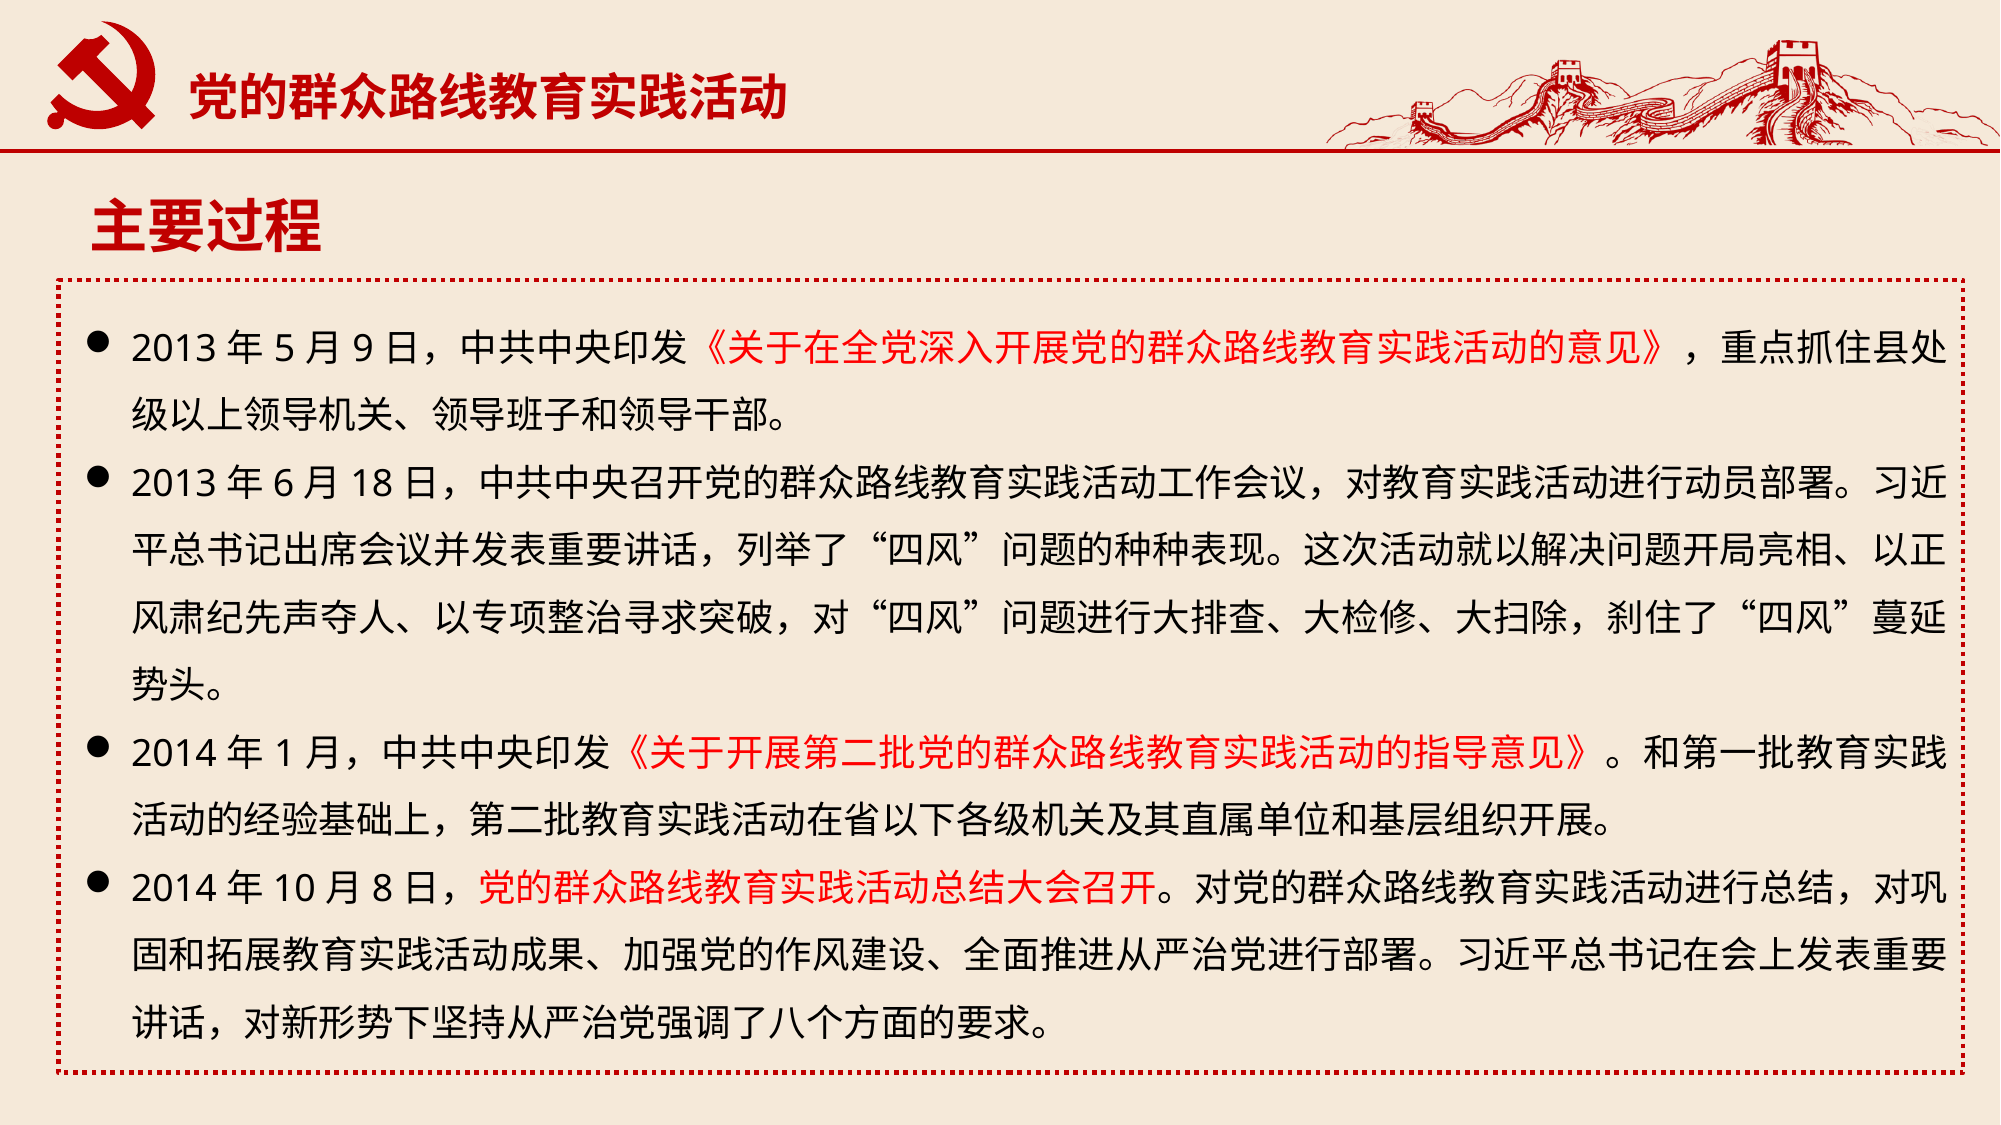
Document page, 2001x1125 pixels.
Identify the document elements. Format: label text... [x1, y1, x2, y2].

picture [1326, 40, 2000, 151]
text_box 主要过程 [58, 146, 355, 151]
text_box [58, 279, 1964, 1073]
text_box 2013年5月9日，中共中央印发《关于在全党深入开展党的群众路线教育实践活动的意见》，重点抓住县处级以上领导机关、领导班子和领导干部。 2013年6月18日，中共中央召开党的群众路线教育实践活动工作会议，对教育实践活动进行动员部署。习近平总书记出席会议并发表重要讲话，列举了“四风”问题的种种表现。这次活动就以解决问题开局亮相、以正风肃纪先声夺人、以专项整治寻求突破，对“四风”问题进行大排查、大检修、大扫除，刹住了“四风”蔓延势头。 2014年1月，中共中央印发《关于开展第二批党的群众路线教育实践活动的指导意见》。和第一批教育实践活动的经验基础上，第二批教育实践活动在省以下各级机关及其直属单位和基层组织开展。 2014年10月8日，党的群众路线教育实践活动总结大会召开。对党的群众路线教育实践活动进行总结，对巩固和拓展教育实践活动成果、加强党的作风建设、全面推进从严治党进行部署。习近平总书记在会上发表重要讲话，对新形势下坚持从严治党强调了八个方面的要求。 [69, 294, 1964, 1052]
text_box 主要过程 [58, 152, 355, 266]
text_box 党的群众路线教育实践活动 [173, 57, 1038, 133]
text_box [47, 21, 156, 130]
